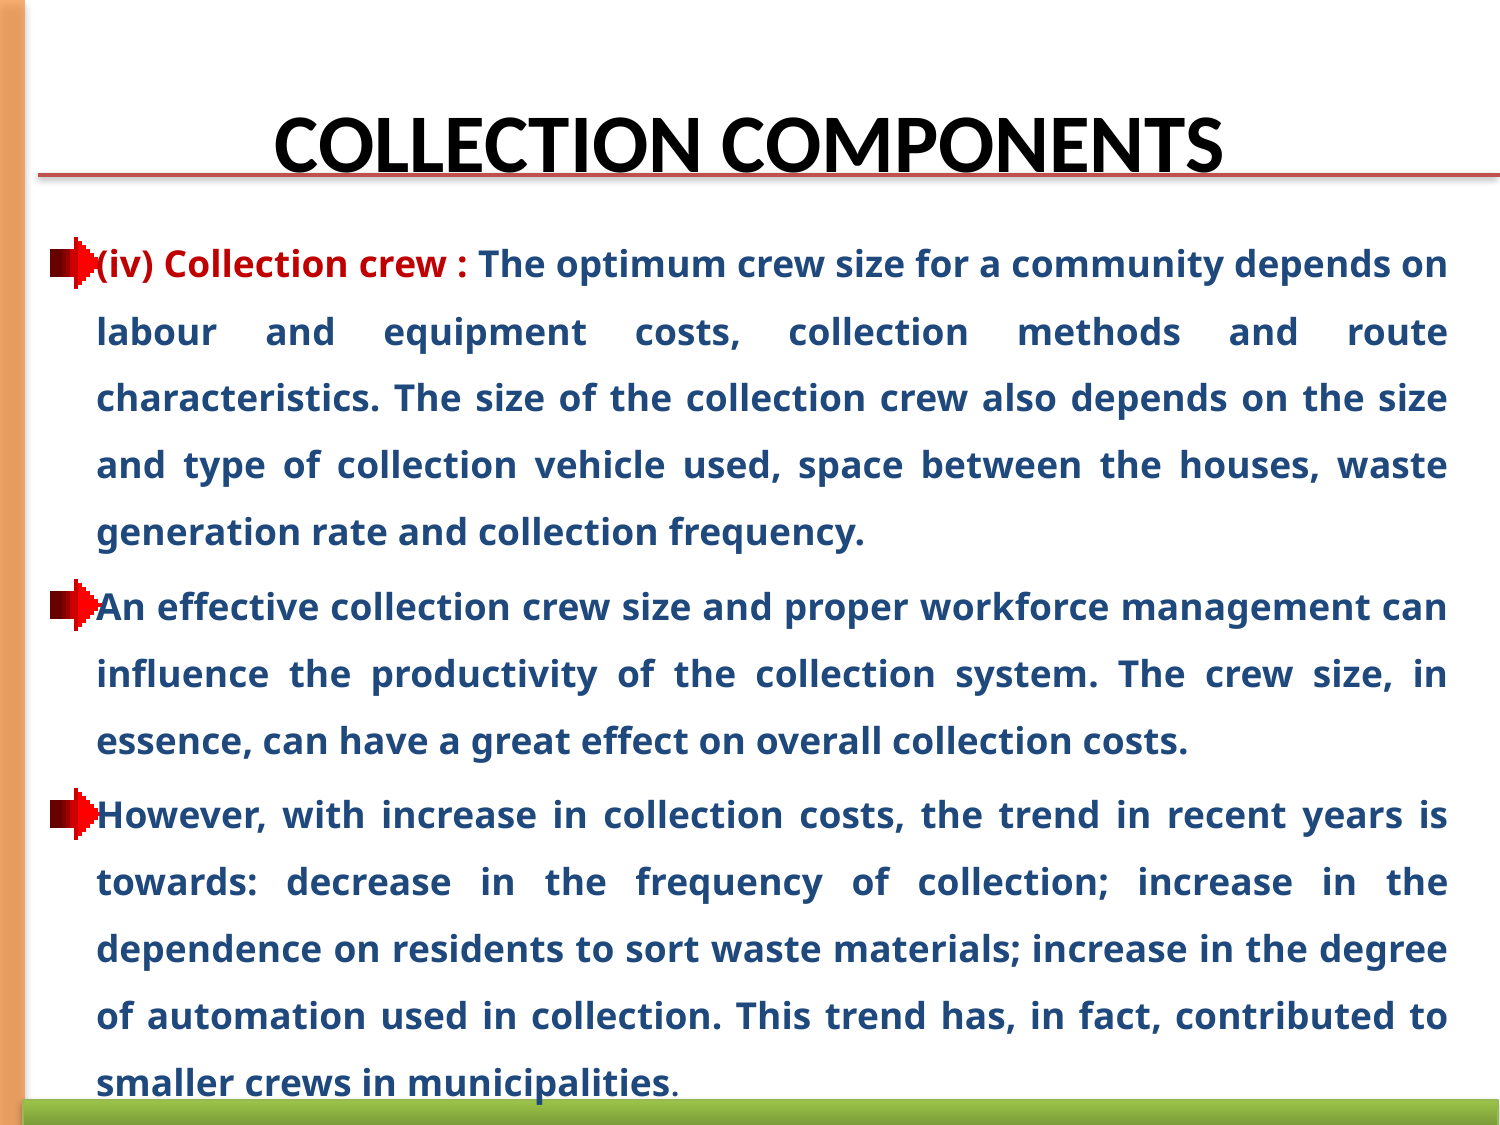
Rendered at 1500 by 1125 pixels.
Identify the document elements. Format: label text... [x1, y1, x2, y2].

list (iv) Collection crew : The optimum crew size for a community depends on labour and equipment costs, collection methods and route characteristics. The size of the collection crew also depends on the size and type of collection vehicle used, space between the houses, waste generation rate and collection frequency. An effective collection crew size and proper workforce management can influence the productivity of the collection system. The crew size, in essence, can have a great effect on overall collection costs. However, with increase in collection costs, the trend in recent years is towards: decrease in the frequency of collection; increase in the dependence on residents to sort waste materials; increase in the degree of automation used in collection. This trend has, in fact, contributed to smaller crews in municipalities. [35, 210, 1465, 1125]
picture [50, 237, 102, 289]
title COLLECTION COMPONENTS [75, 45, 1425, 210]
picture [50, 579, 102, 631]
picture [50, 788, 102, 840]
